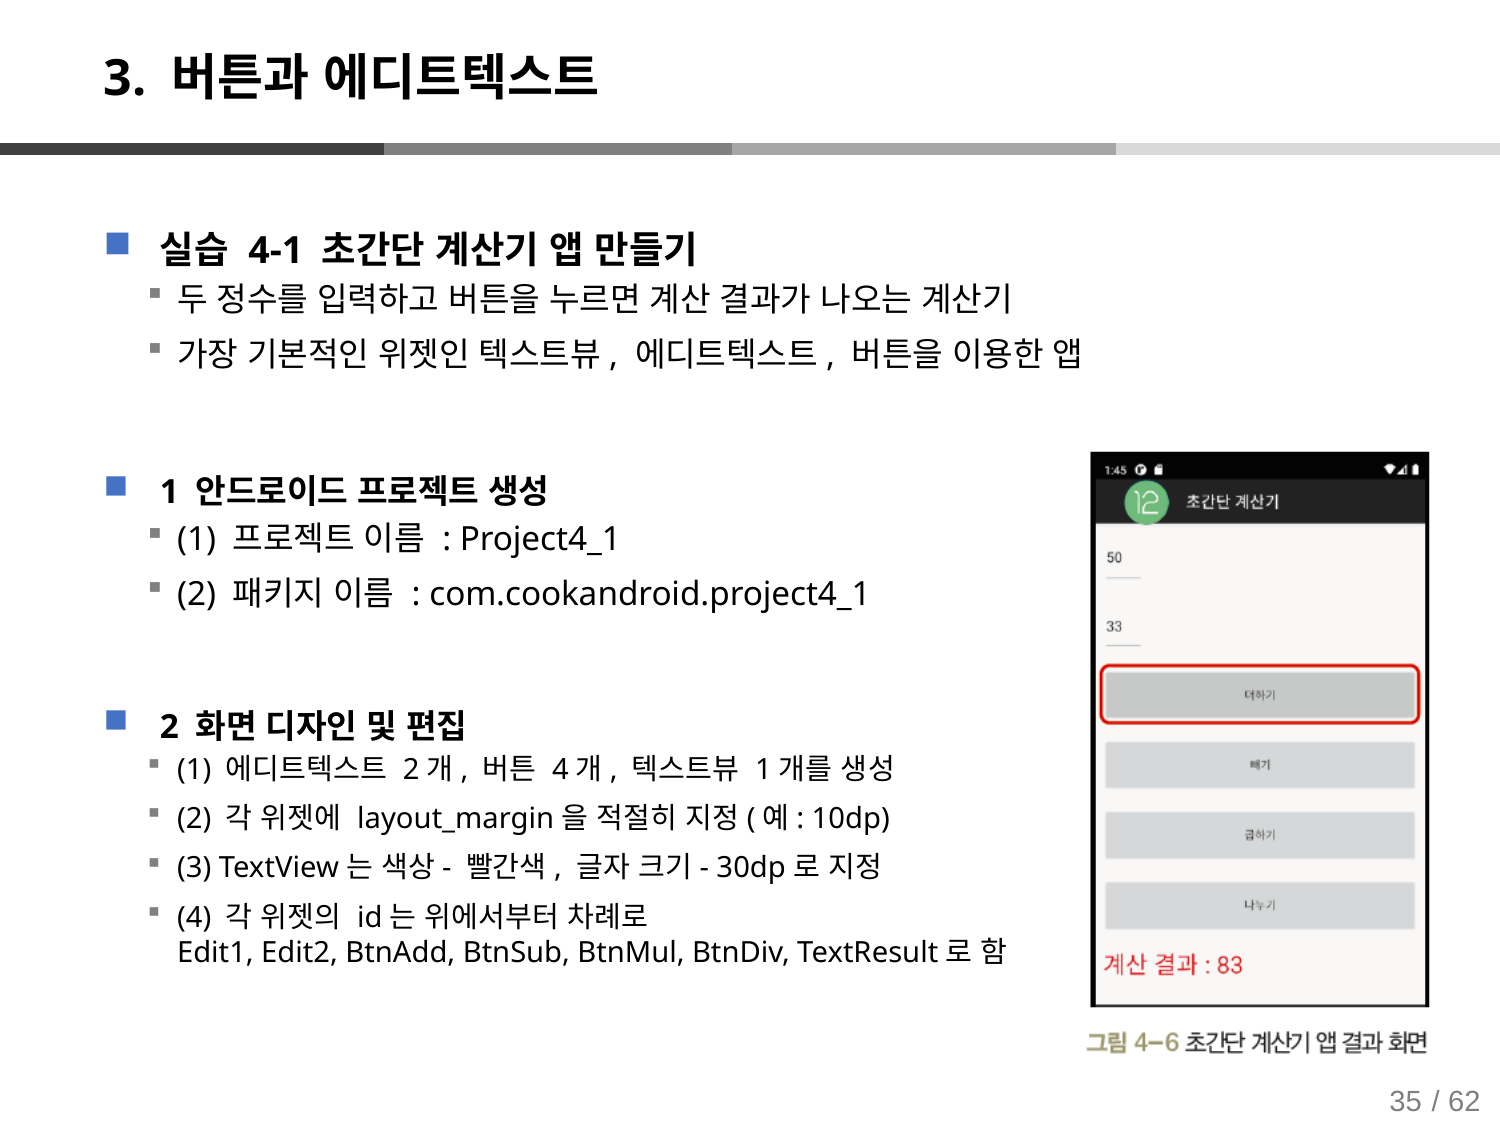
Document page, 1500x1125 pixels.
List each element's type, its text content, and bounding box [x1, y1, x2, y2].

picture [1083, 448, 1436, 1058]
list 실습 4-1 초간단 계산기 앱 만들기 두 정수를 입력하고 버튼을 누르면 계산 결과가 나오는 계산기 가장 기본적인 위젯인 텍스트뷰, 에디트텍스트, 버튼을 이용한 앱 1 안드로이드 프로젝트 생성 (1) 프로젝트 이름 : Project4_1 (2) 패키지 이름 : com.cookandroid.project4_1 2 화면 디자인 및 편집 (1) 에디트텍스트 2개, 버튼 4개, 텍스트뷰 1개를 생성 (2) 각 위젯에 layout_margin을 적절히 지정(예: 10dp) (3) TextView는 색상- 빨간색, 글자 크기- 30dp로 지정 (4) 각 위젯의 id는 위에서부터 차례로 Edit1, Edit2, BtnAdd, BtnSub, BtnMul, BtnDiv, TextResult로 함 [88, 196, 1436, 1083]
title 3. 버튼과 에디트텍스트 [88, 30, 1211, 121]
